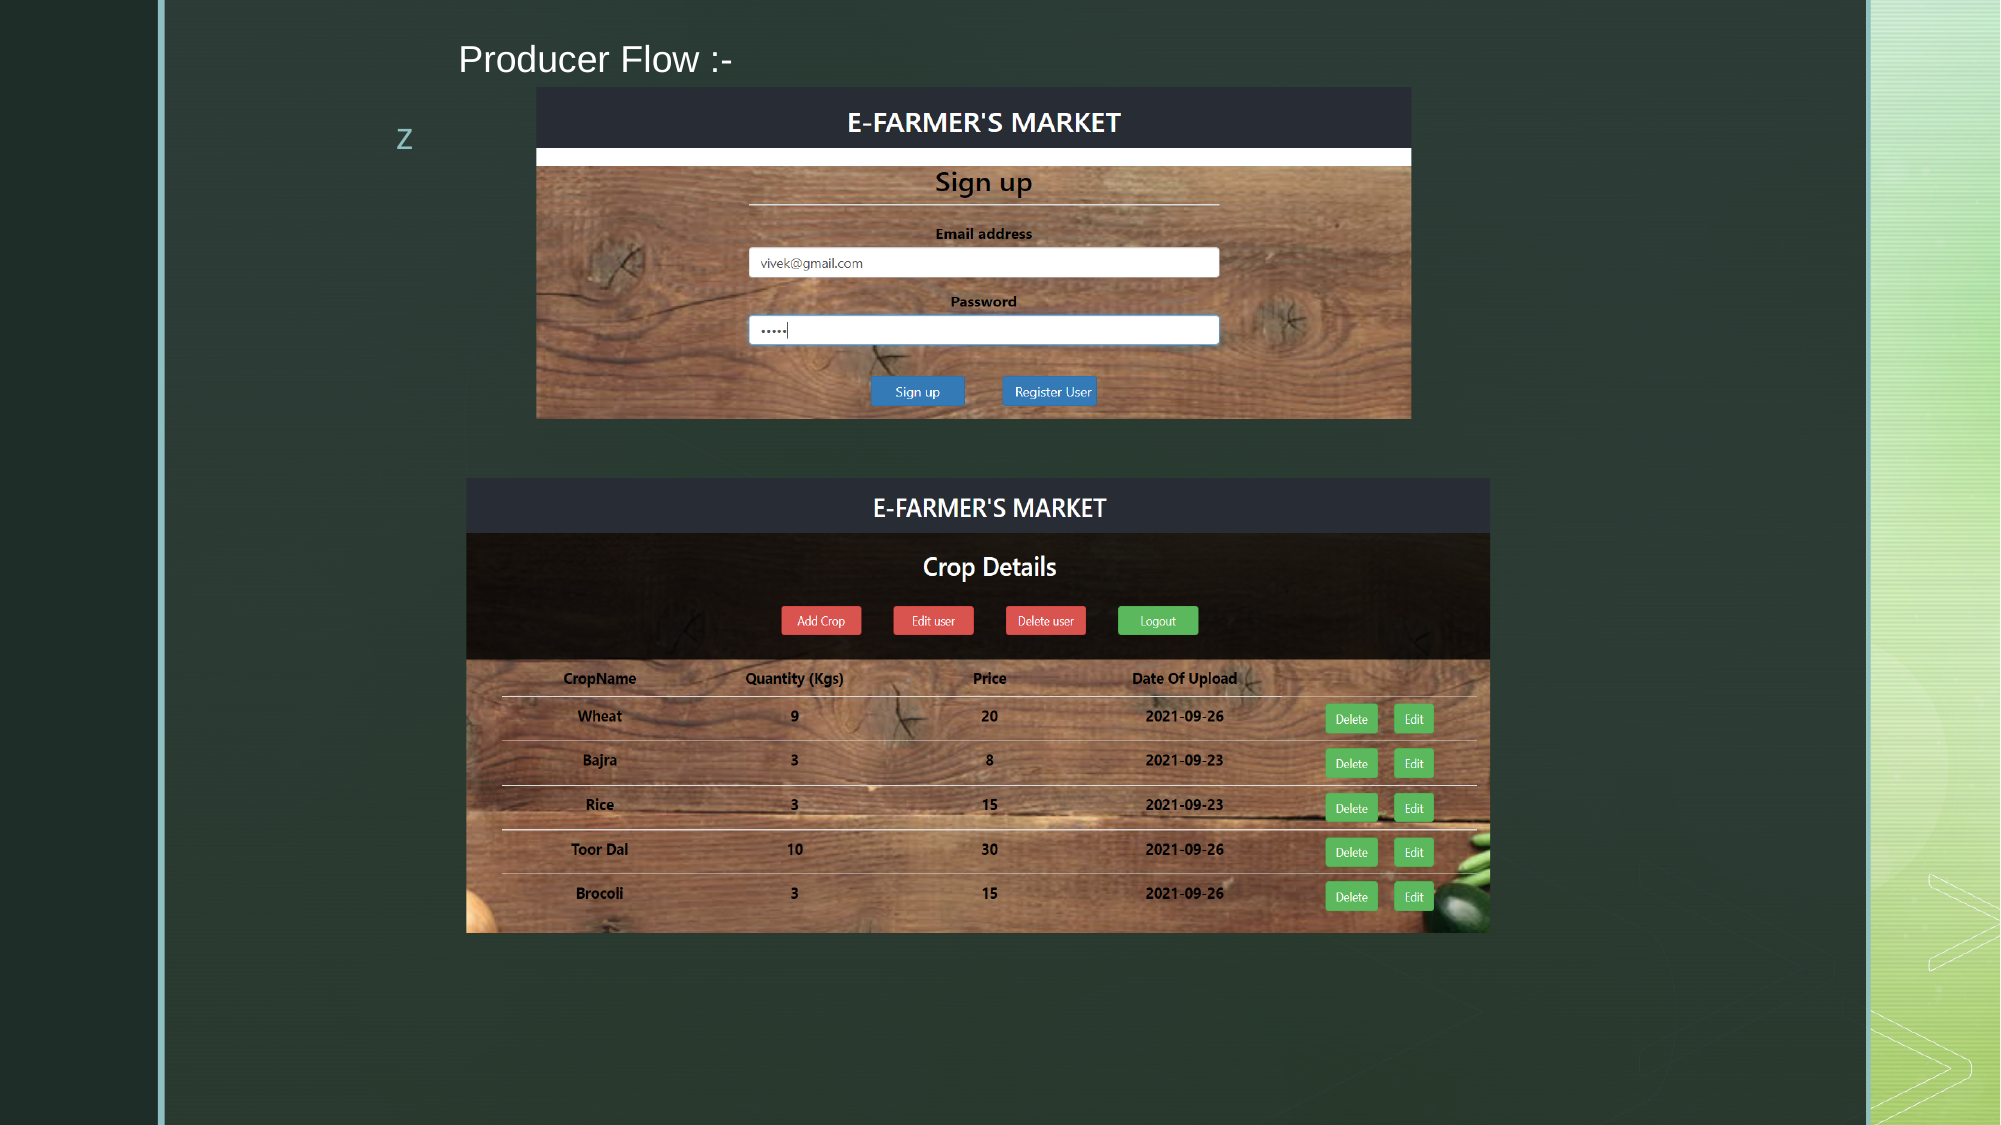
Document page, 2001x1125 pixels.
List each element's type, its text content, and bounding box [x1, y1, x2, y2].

picture [466, 478, 1491, 934]
text_box Producer Flow :- [443, 27, 748, 88]
picture [1871, 0, 2001, 1125]
picture [536, 87, 1412, 419]
